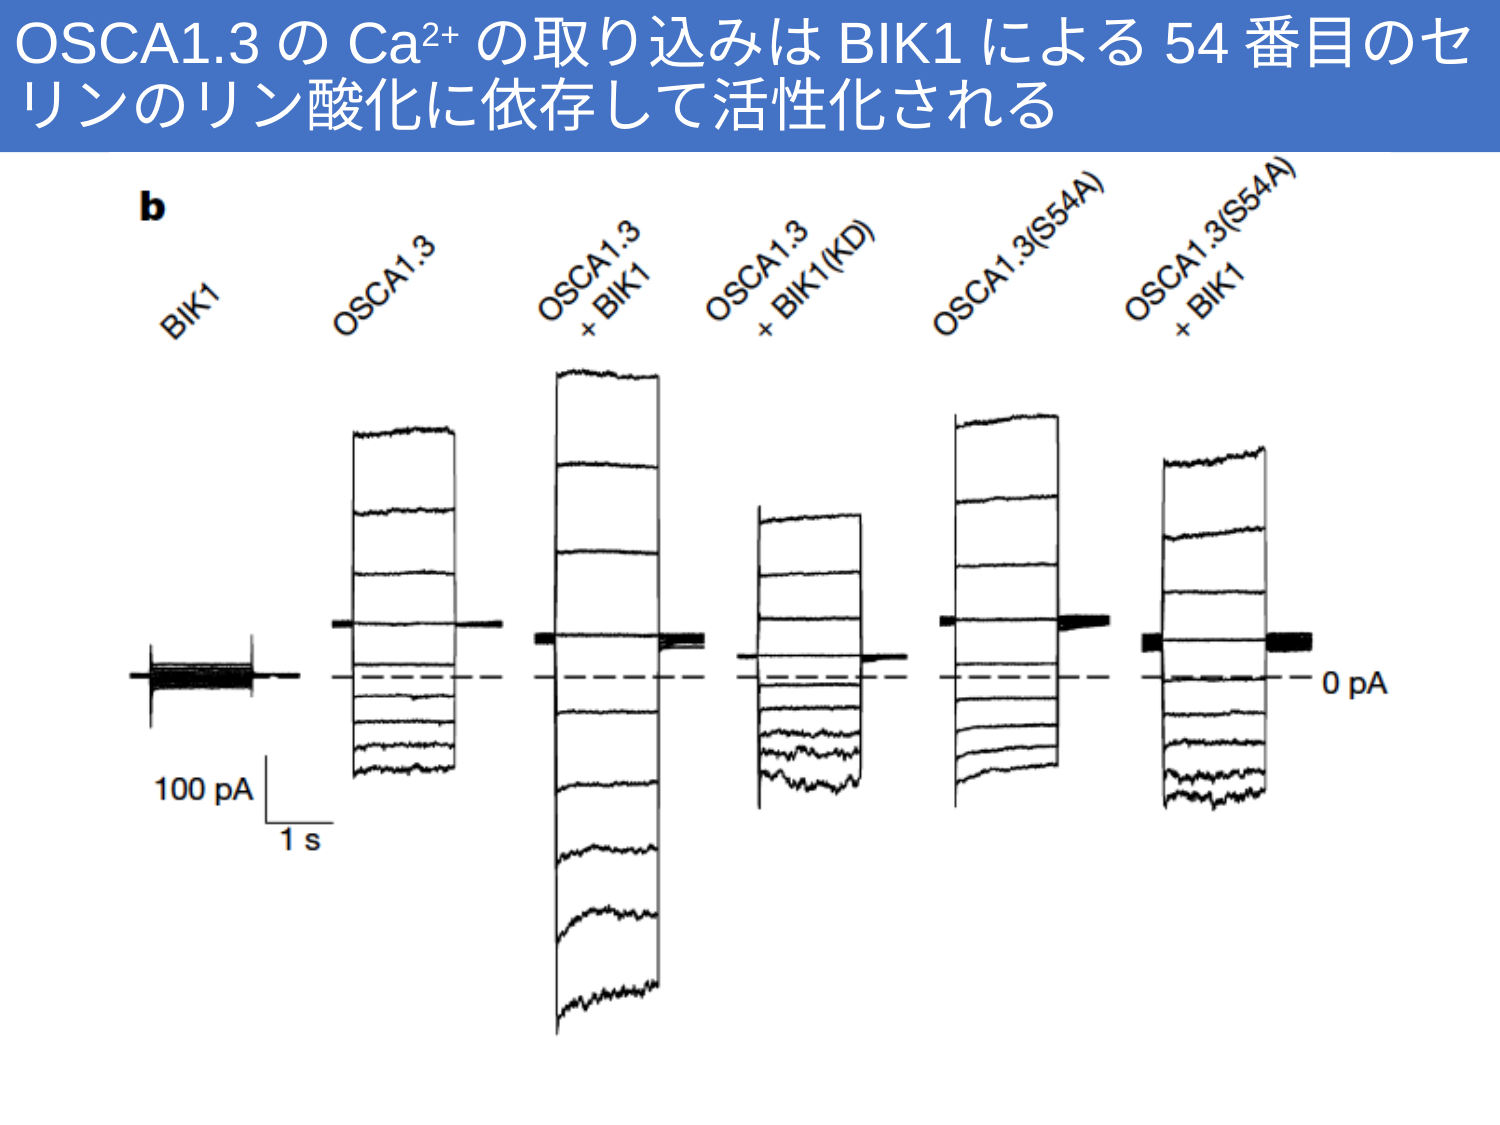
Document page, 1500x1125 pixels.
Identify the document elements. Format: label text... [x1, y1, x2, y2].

picture [109, 152, 1391, 1063]
title OSCA1.3のCa2+の取り込みはBIK1による54番目のセリンのリン酸化に依存して活性化される [0, 0, 1500, 153]
